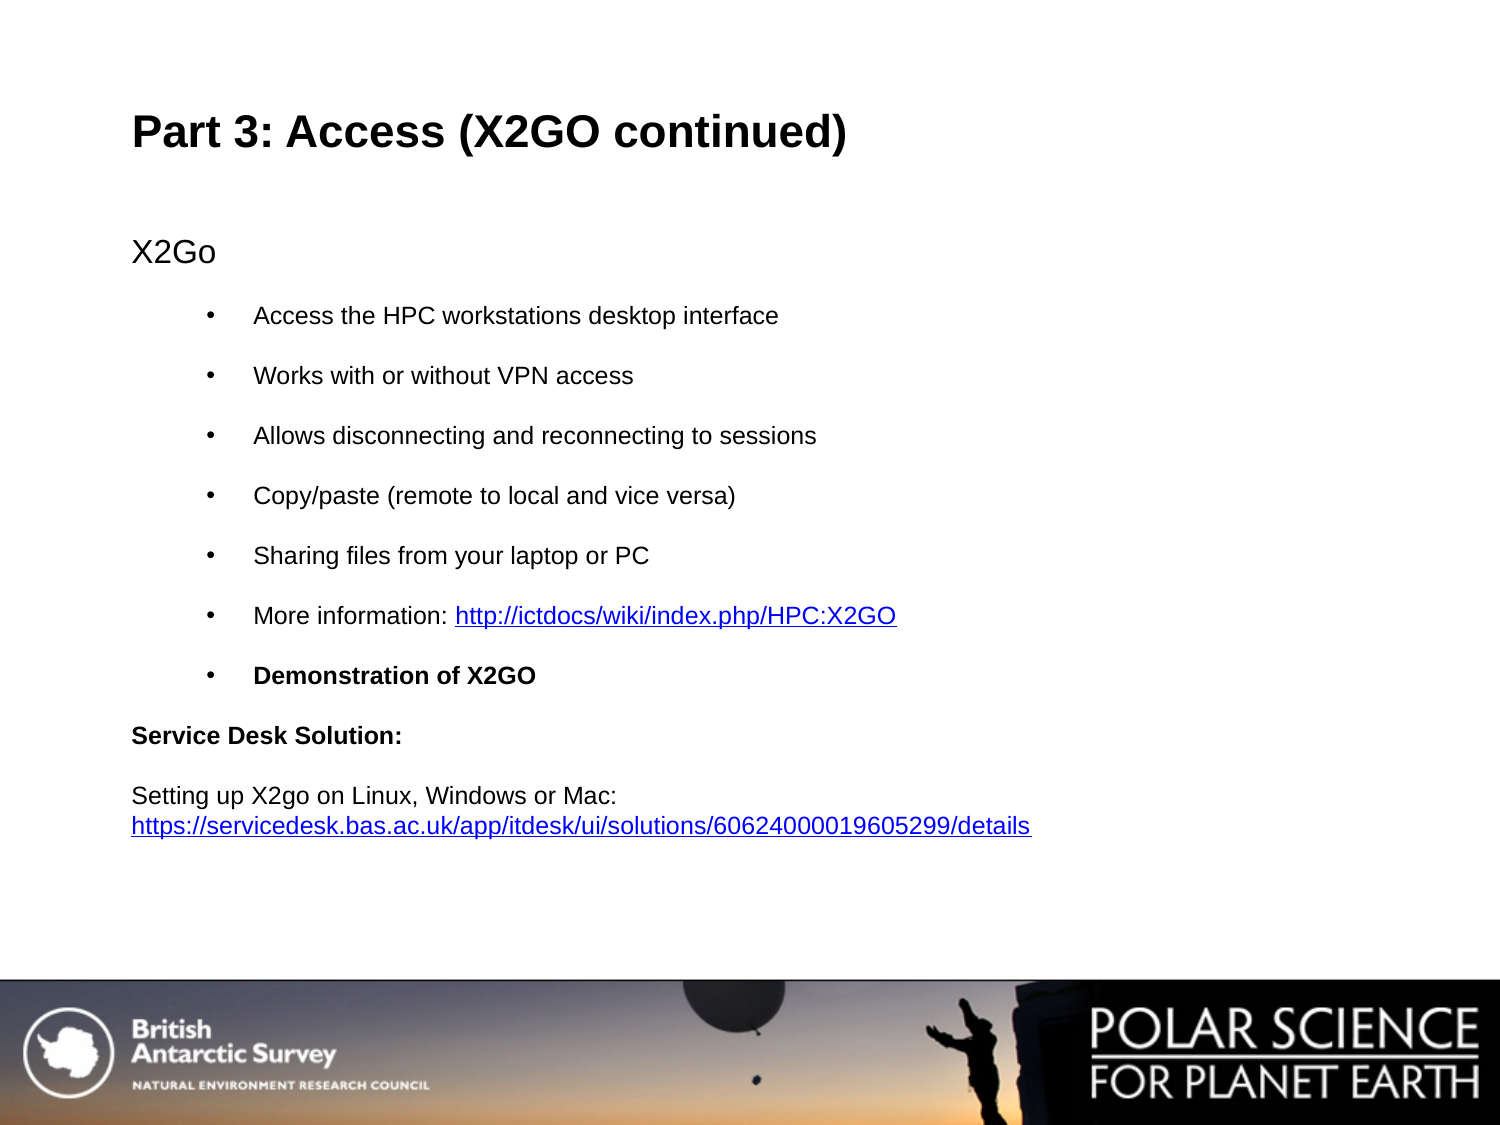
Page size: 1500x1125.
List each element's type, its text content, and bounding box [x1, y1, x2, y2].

picture [0, 0, 1500, 1125]
text_box X2Go Access the HPC workstations desktop interface Works with or without VPN access Allows disconnecting and reconnecting to sessions Copy/paste (remote to local and vice versa) Sharing files from your laptop or PC More information: http://ictdocs/wiki/index.php/HPC:X2GO Demonstration of X2GO Service Desk Solution: Setting up X2go on Linux, Windows or Mac:https://servicedesk.bas.ac.uk/app/itdesk/ui/solutions/60624000019605299/details [116, 222, 1371, 914]
text_box Part 3: Access (X2GO continued) [117, 70, 1371, 188]
